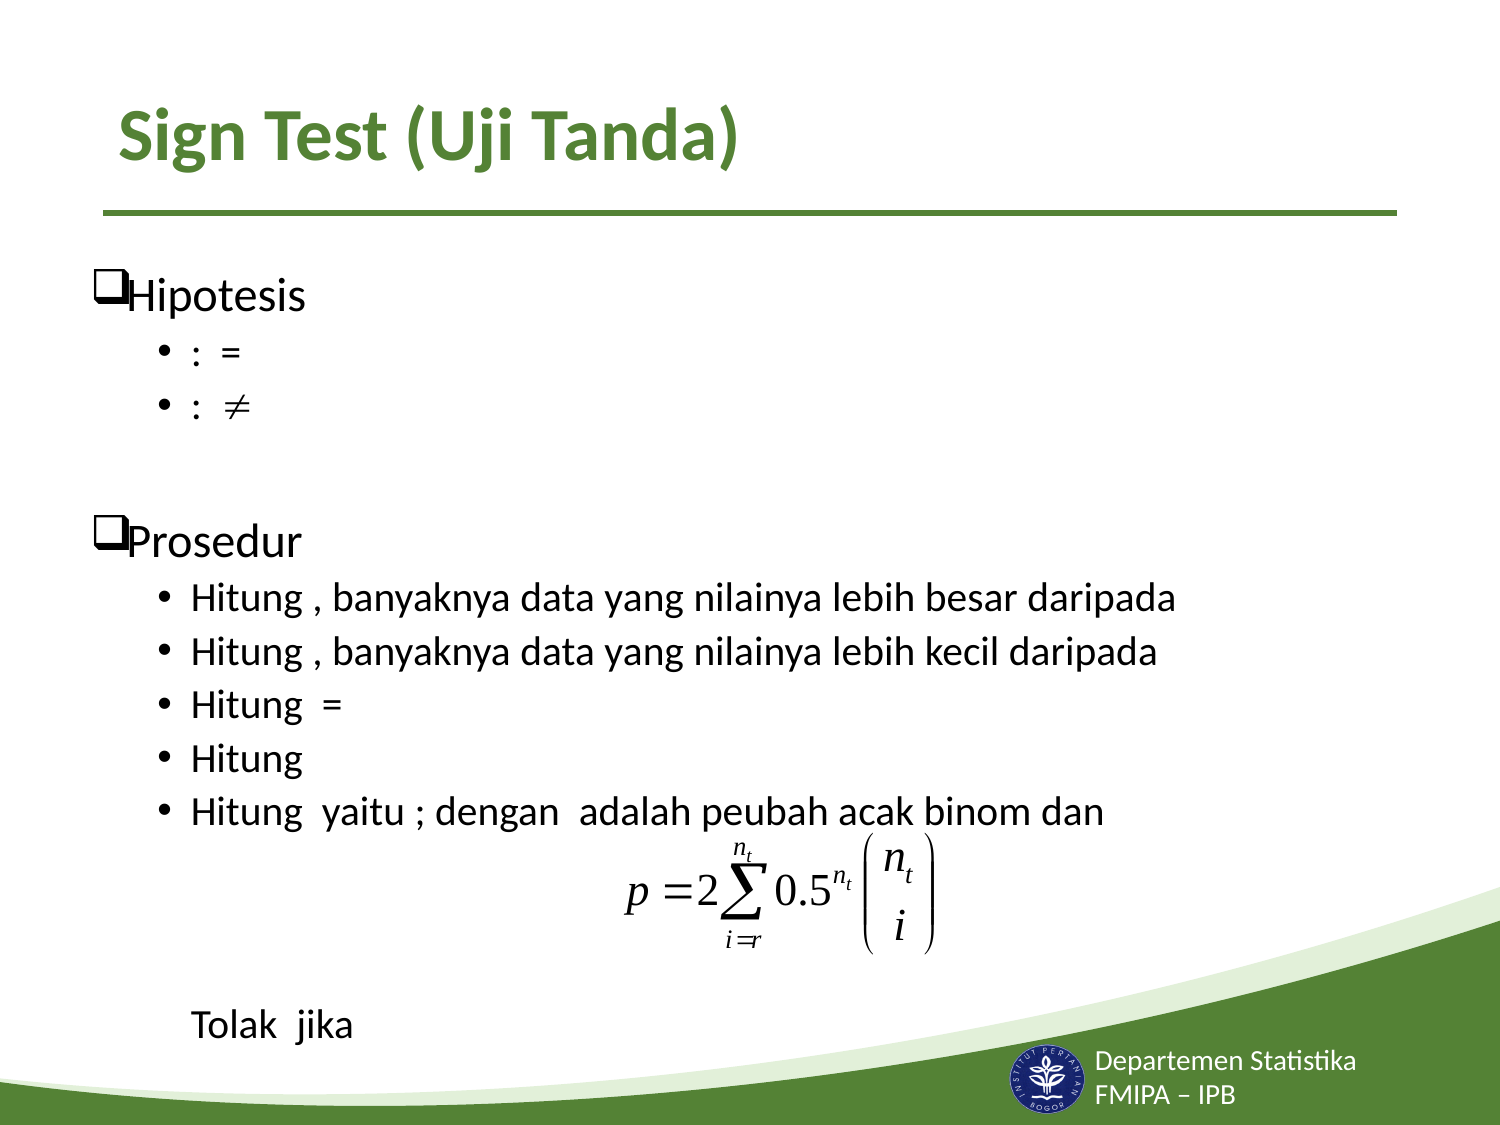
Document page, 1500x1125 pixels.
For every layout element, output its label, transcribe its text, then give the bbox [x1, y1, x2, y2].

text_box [613, 824, 950, 963]
picture [1009, 1044, 1085, 1114]
title Sign Test (Uji Tanda) [103, 59, 1397, 214]
